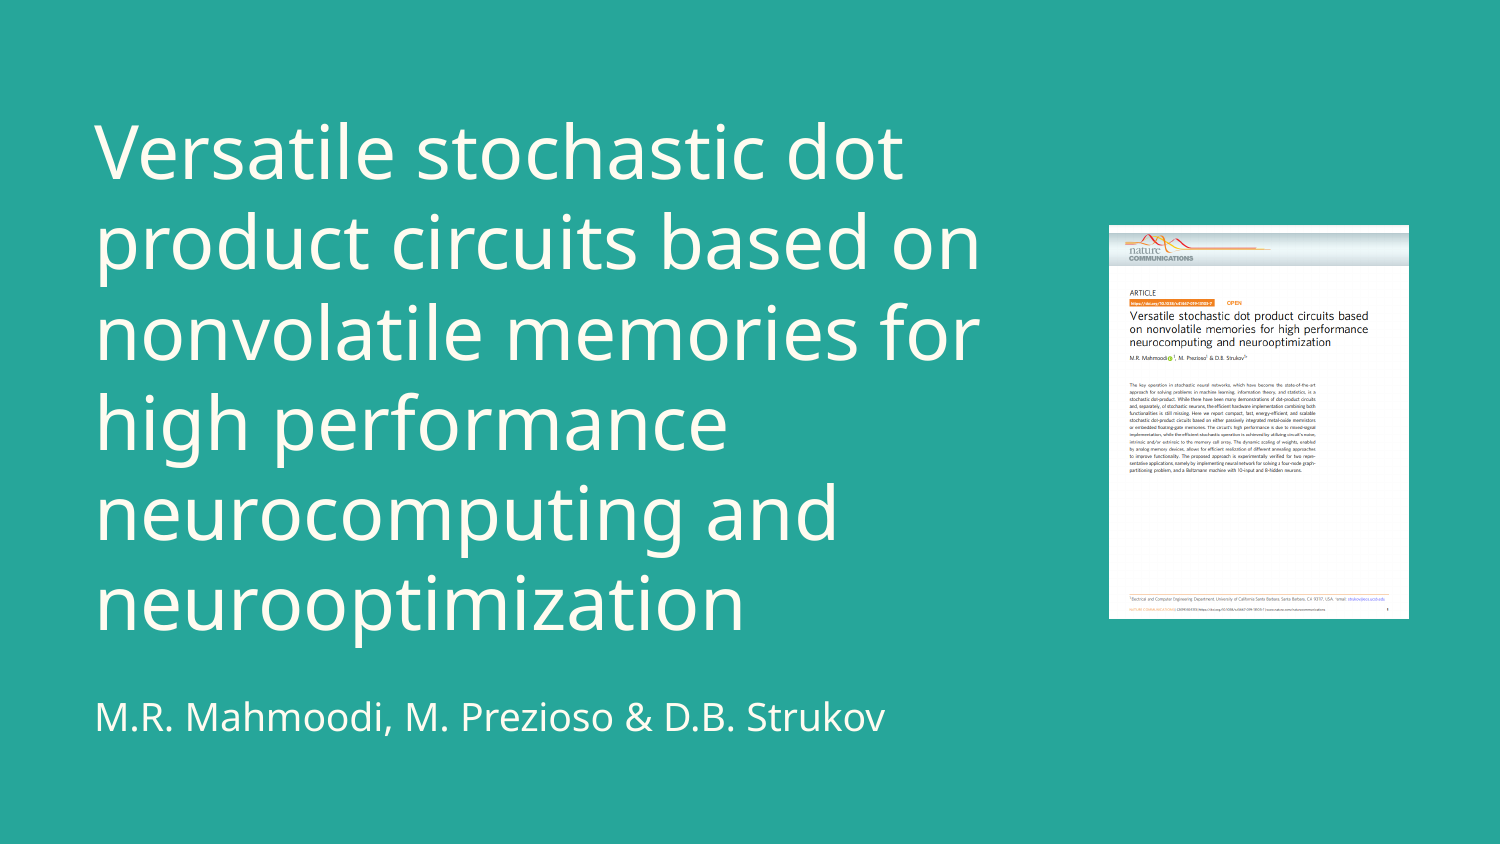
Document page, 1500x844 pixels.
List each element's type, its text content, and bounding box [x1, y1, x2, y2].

picture [1109, 225, 1410, 619]
title Versatile stochastic dot product circuits based on nonvolatile memories for high performance neurocomputing and neurooptimization M.R. Mahmoodi, M. Prezioso & D.B. Strukov [79, 86, 1110, 758]
